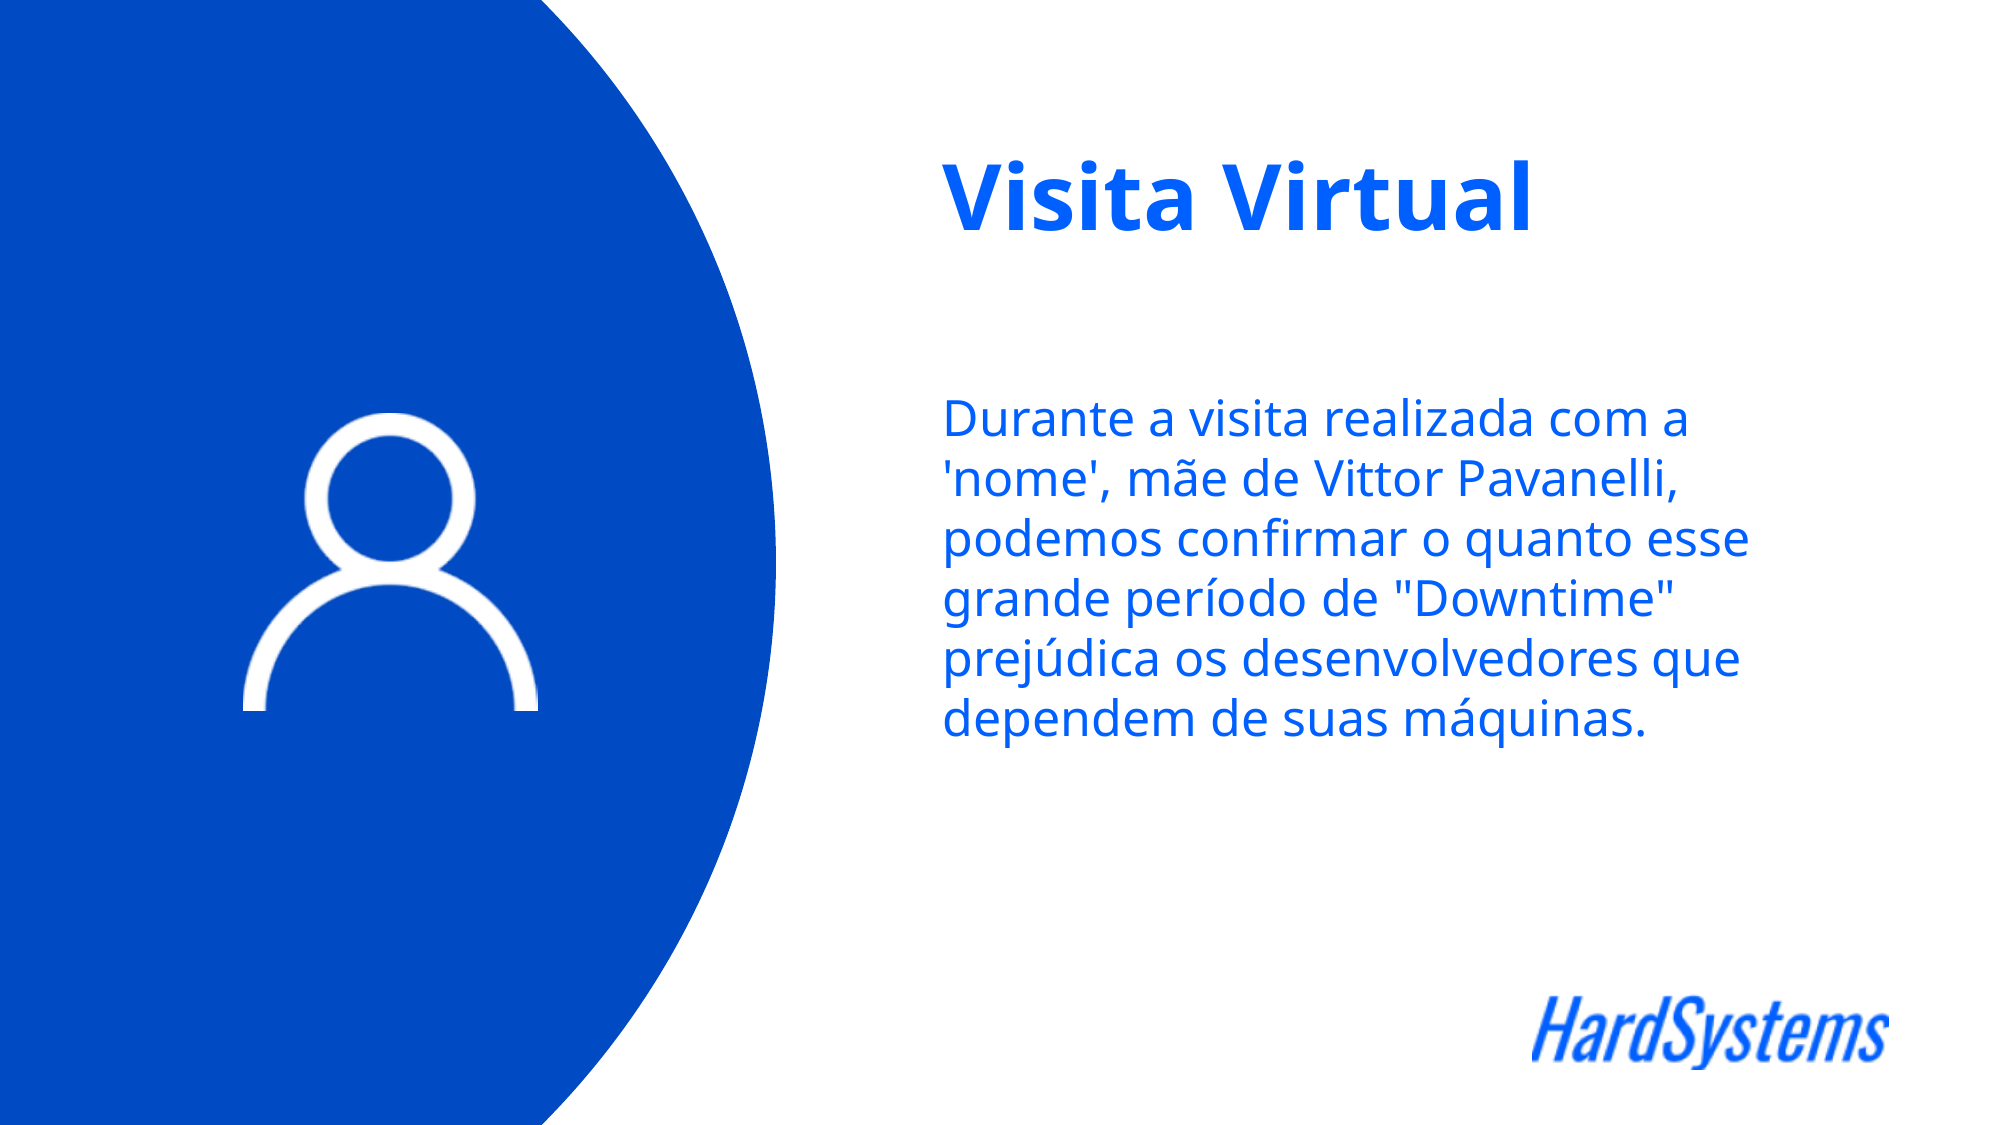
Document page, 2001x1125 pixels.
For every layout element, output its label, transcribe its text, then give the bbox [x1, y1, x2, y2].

text_box [0, 0, 776, 1125]
picture [243, 413, 538, 711]
text_box Durante a visita realizada com a 'nome', mãe de Vittor Pavanelli, podemos confirmar o quanto esse grande período de "Downtime" prejúdica os desenvolvedores que dependem de suas máquinas. [927, 379, 1853, 755]
picture [1532, 992, 1889, 1070]
text_box Visita Virtual [927, 130, 1618, 256]
